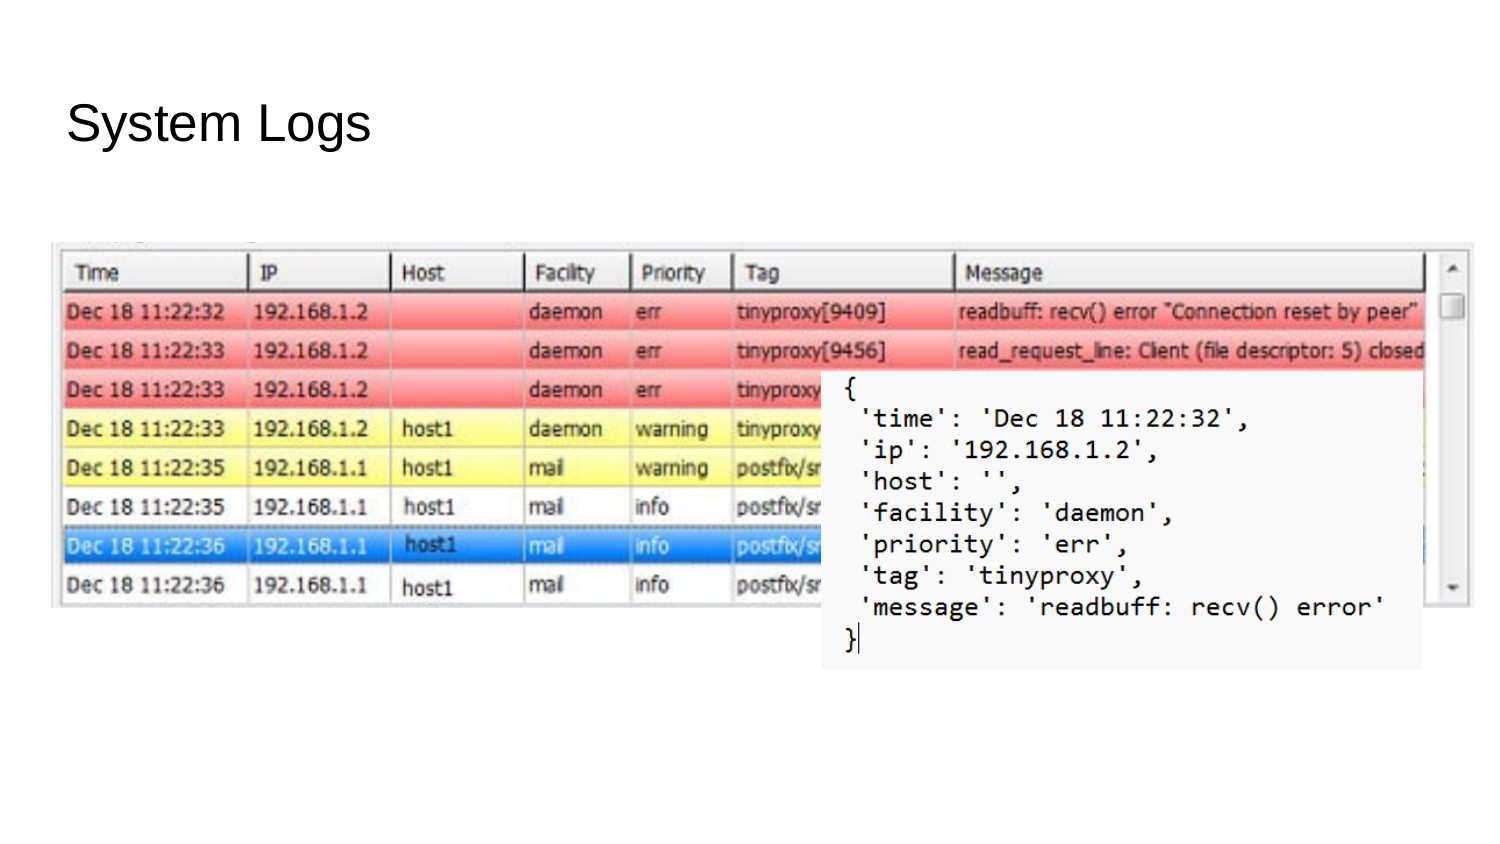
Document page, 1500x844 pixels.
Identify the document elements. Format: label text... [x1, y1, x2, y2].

picture [50, 242, 1476, 670]
title System Logs [51, 72, 1449, 167]
